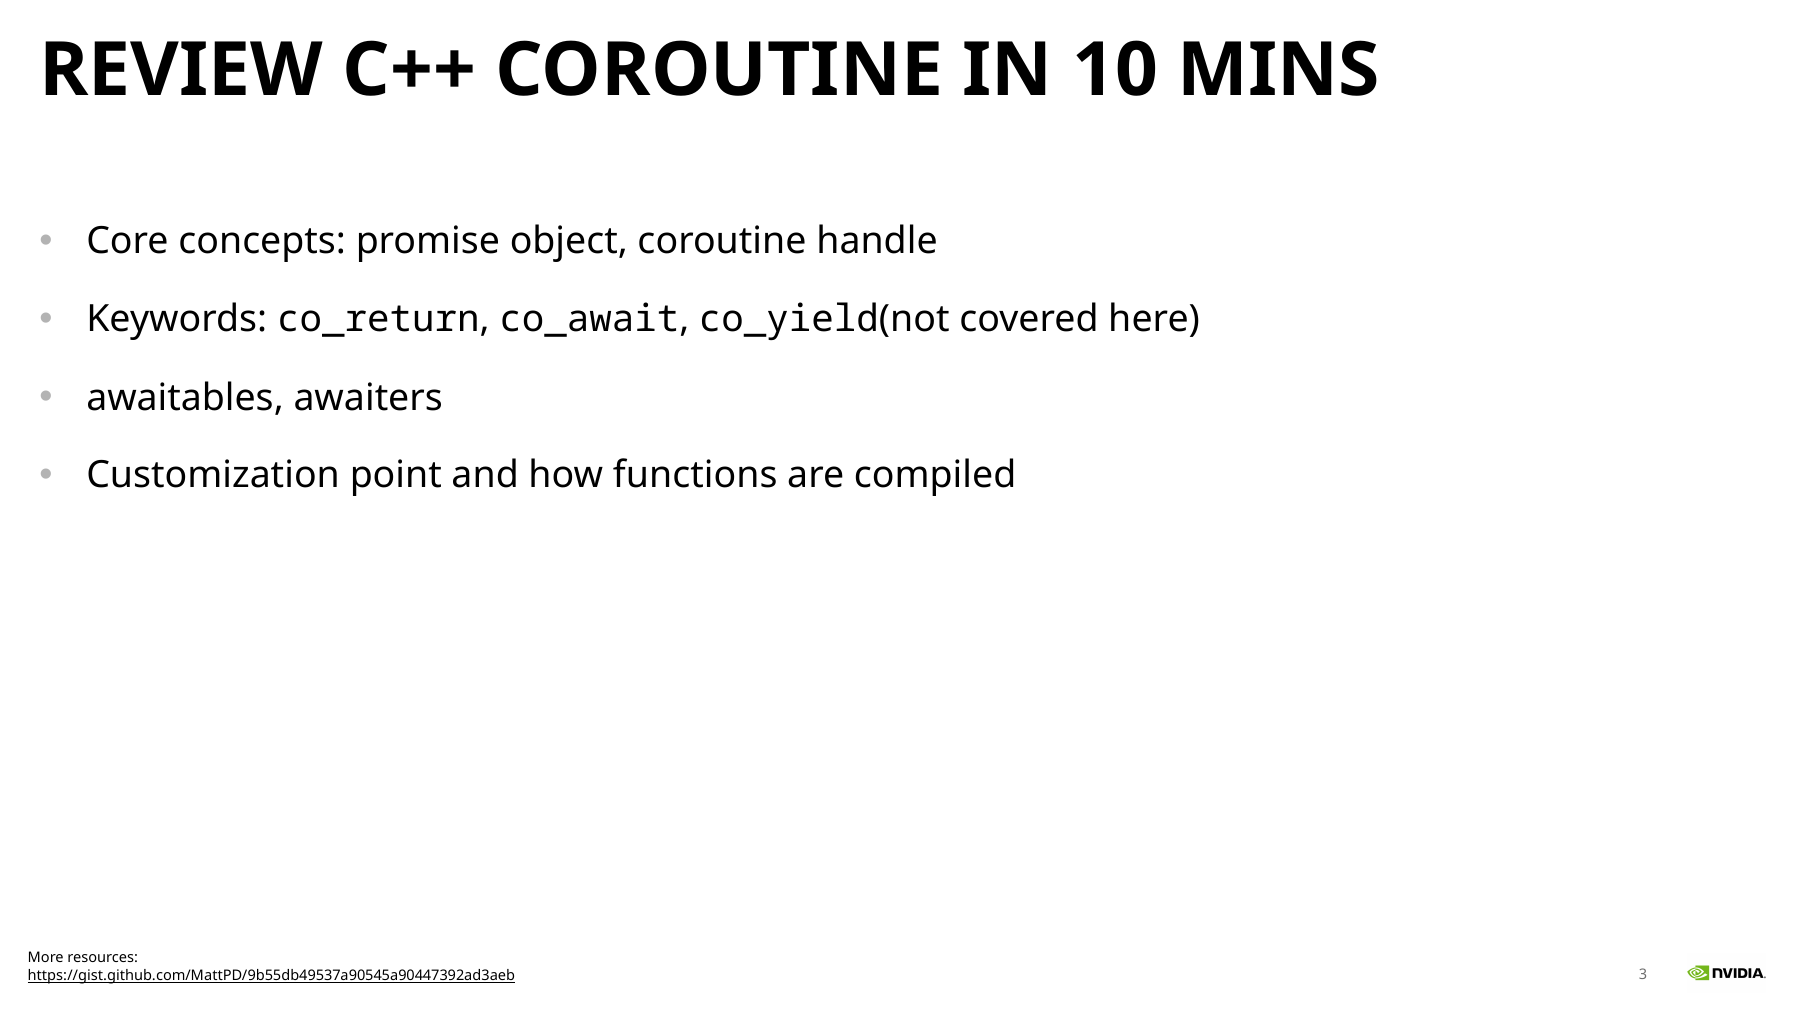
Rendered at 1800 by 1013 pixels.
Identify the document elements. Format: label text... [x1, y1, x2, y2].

title Review C++ coroutine in 10 mins [24, 21, 1662, 120]
text_box More resources: https://gist.github.com/MattPD/9b55db49537a90545a90447392ad3aeb [11, 941, 536, 993]
picture [1687, 953, 1766, 993]
list Core concepts: promise object, coroutine handle Keywords: co_return, co_await, co_yield(not covered here) awaitables, awaiters Customization point and how functions are compiled [24, 213, 1657, 821]
